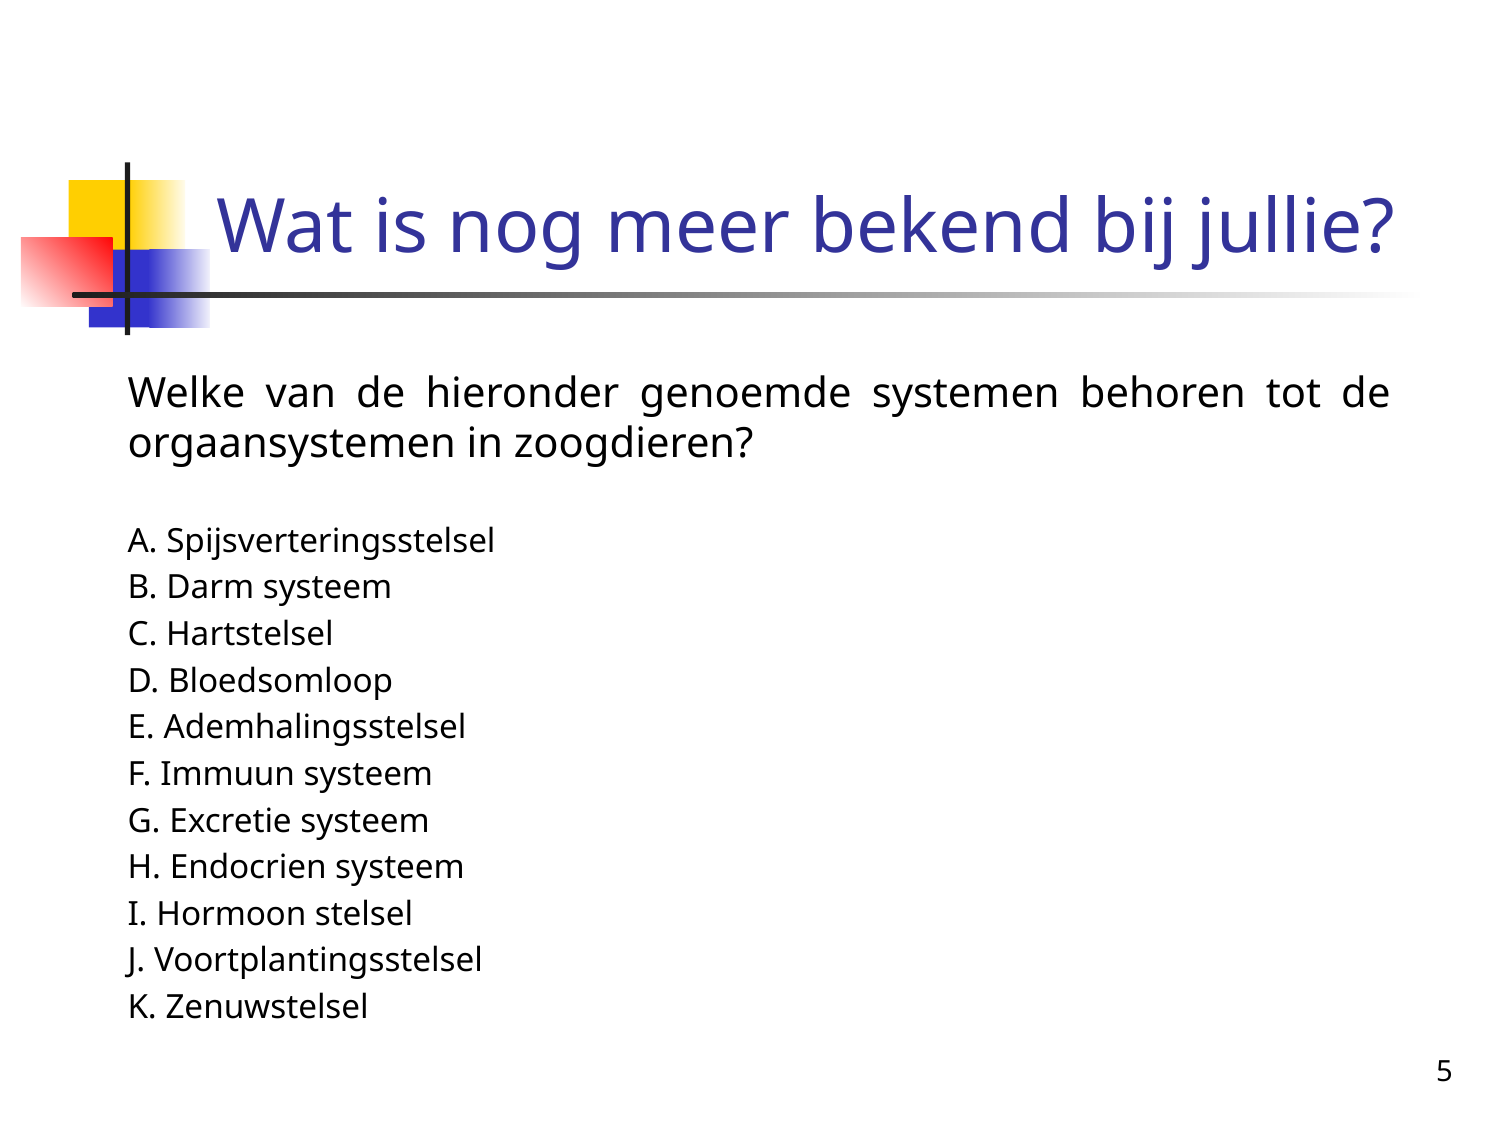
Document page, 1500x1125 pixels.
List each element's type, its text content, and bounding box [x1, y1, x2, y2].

list Welke van de hieronder genoemde systemen behoren tot de orgaansystemen in zoogdieren? A. Spijsverteringsstelsel B. Darm systeem C. Hartstelsel D. Bloedsomloop E. Ademhalingsstelsel F. Immuun systeem G. Excretie systeem H. Endocrien systeem I. Hormoon stelsel J. Voortplantingsstelsel K. Zenuwstelsel [37, 299, 1407, 1125]
title Wat is nog meer bekend bij jullie? [162, 35, 1441, 275]
slide_number 5 [1407, 1023, 1468, 1100]
